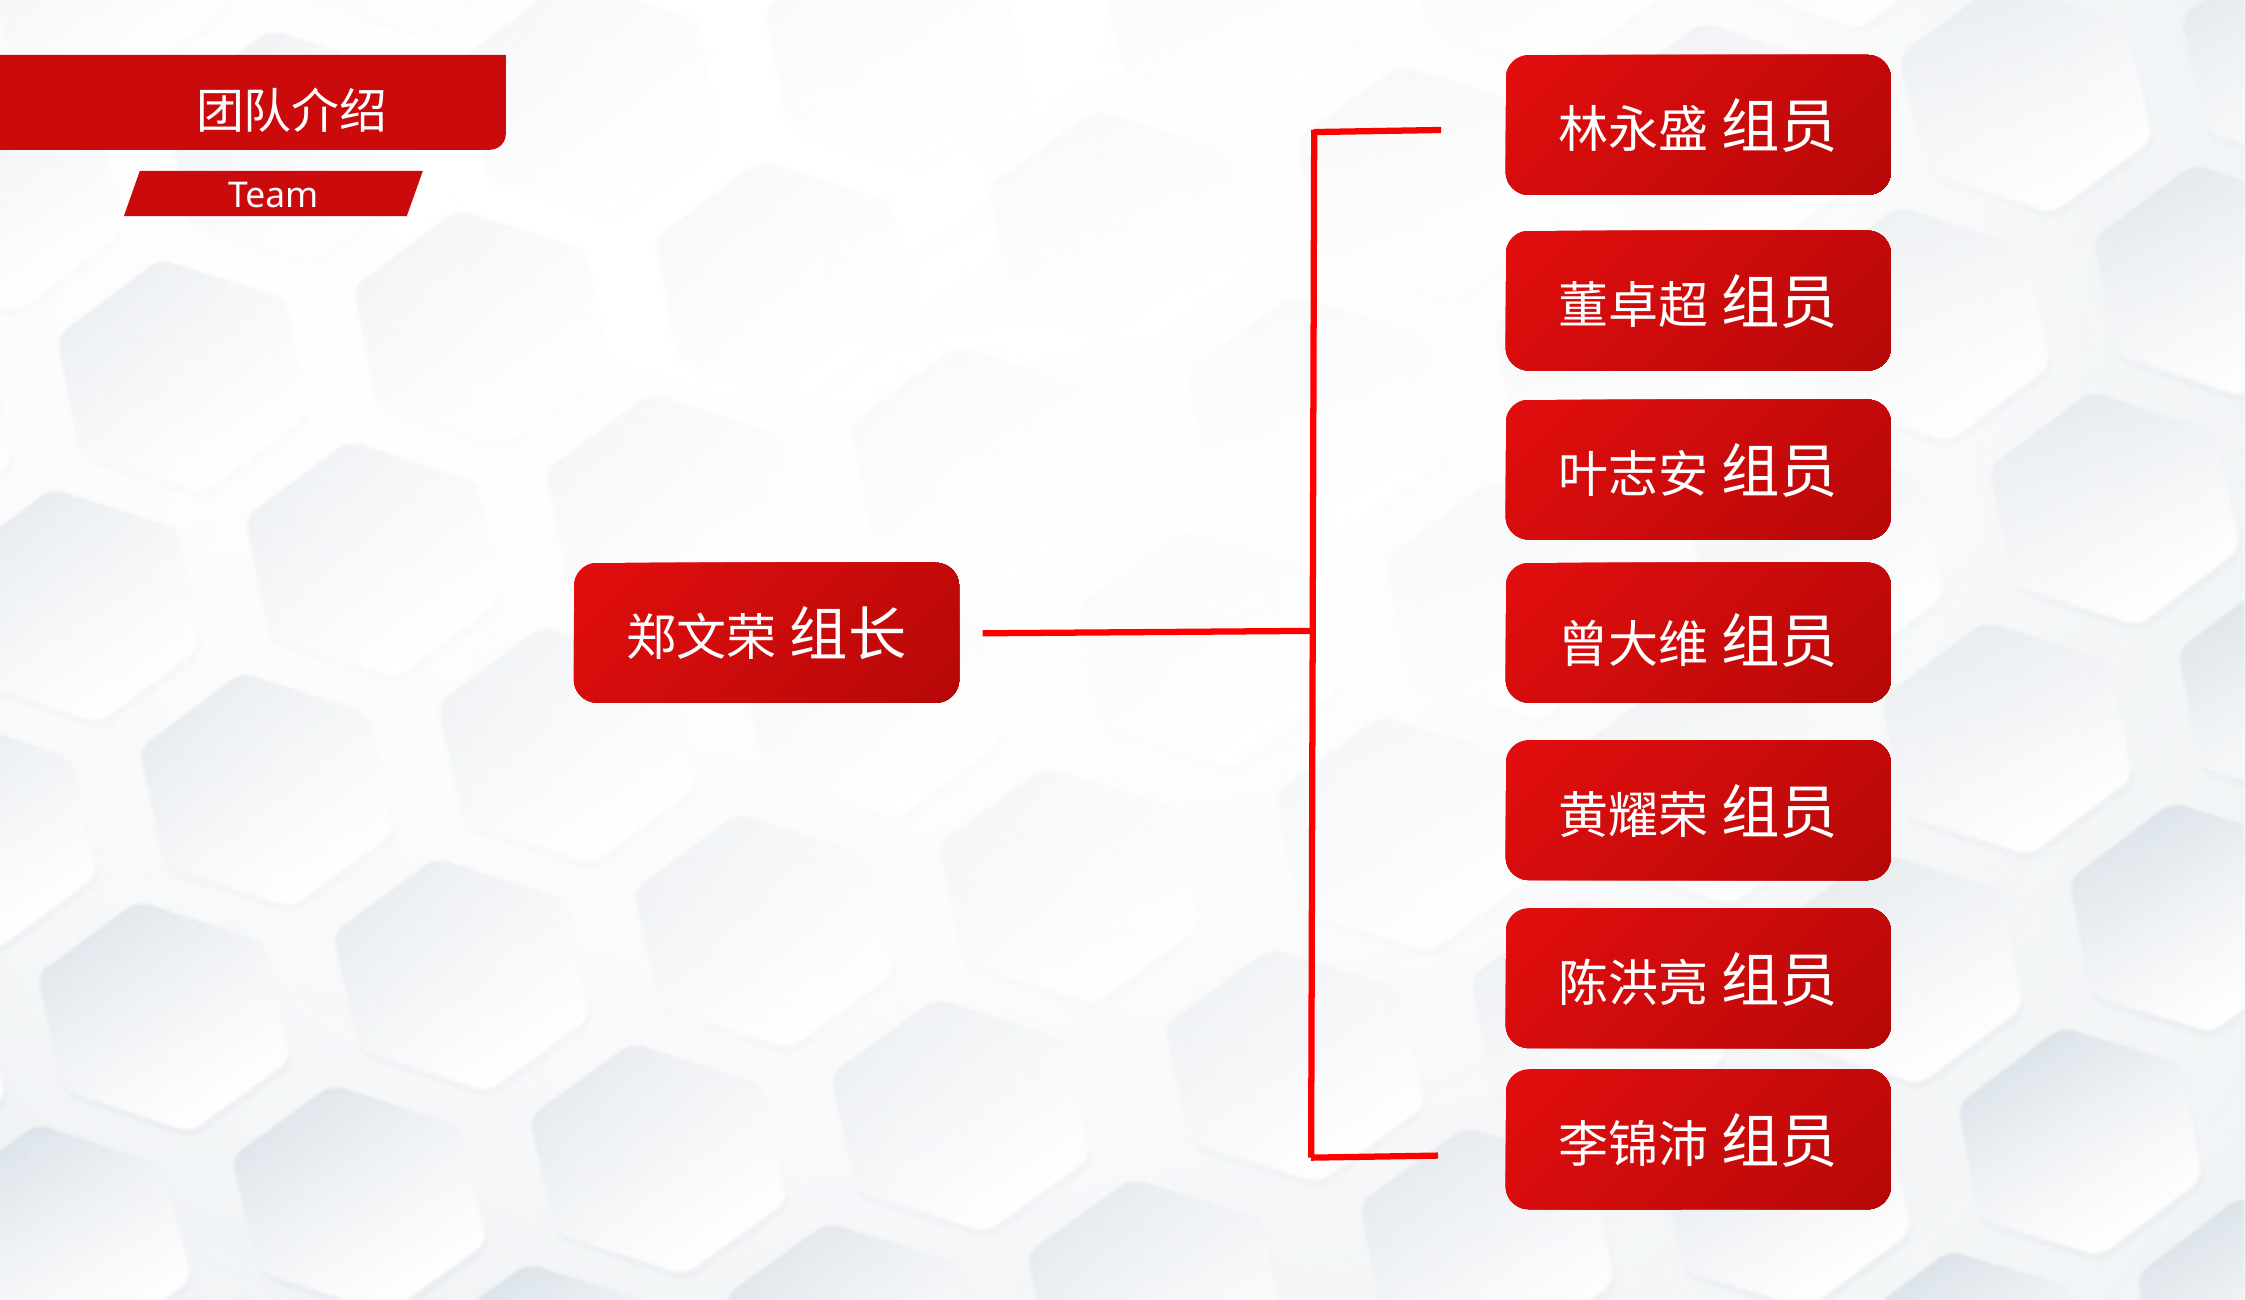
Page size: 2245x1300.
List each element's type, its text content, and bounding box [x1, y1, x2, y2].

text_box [1505, 907, 1892, 1049]
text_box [1505, 230, 1892, 371]
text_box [1505, 739, 1892, 881]
text_box Team [121, 168, 425, 219]
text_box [1505, 54, 1892, 196]
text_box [0, 54, 507, 150]
picture [0, 0, 2245, 1300]
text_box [1505, 399, 1892, 540]
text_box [1505, 562, 1892, 703]
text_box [982, 129, 1442, 1158]
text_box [573, 562, 960, 703]
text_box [1505, 1068, 1892, 1210]
